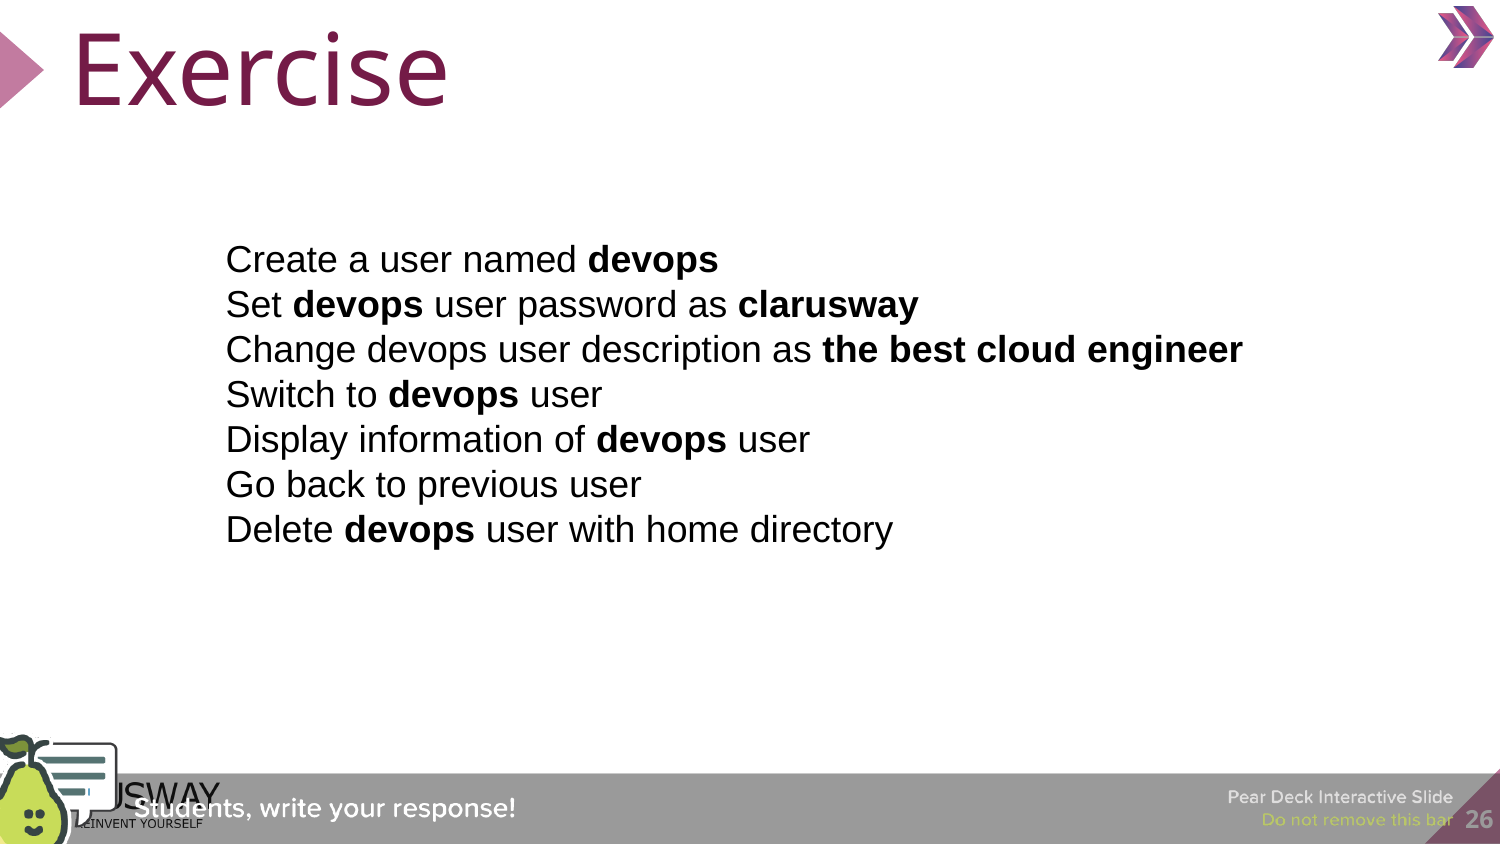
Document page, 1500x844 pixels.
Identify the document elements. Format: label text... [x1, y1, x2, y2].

picture [0, 726, 1500, 844]
title Exercise [70, 28, 997, 132]
picture [1438, 6, 1494, 68]
text_box Create a user named devops Set devops user password as clarusway Change devops user description as the best cloud engineer Switch to devops user Display information of devops user Go back to previous user Delete devops user with home directory [210, 220, 1290, 566]
